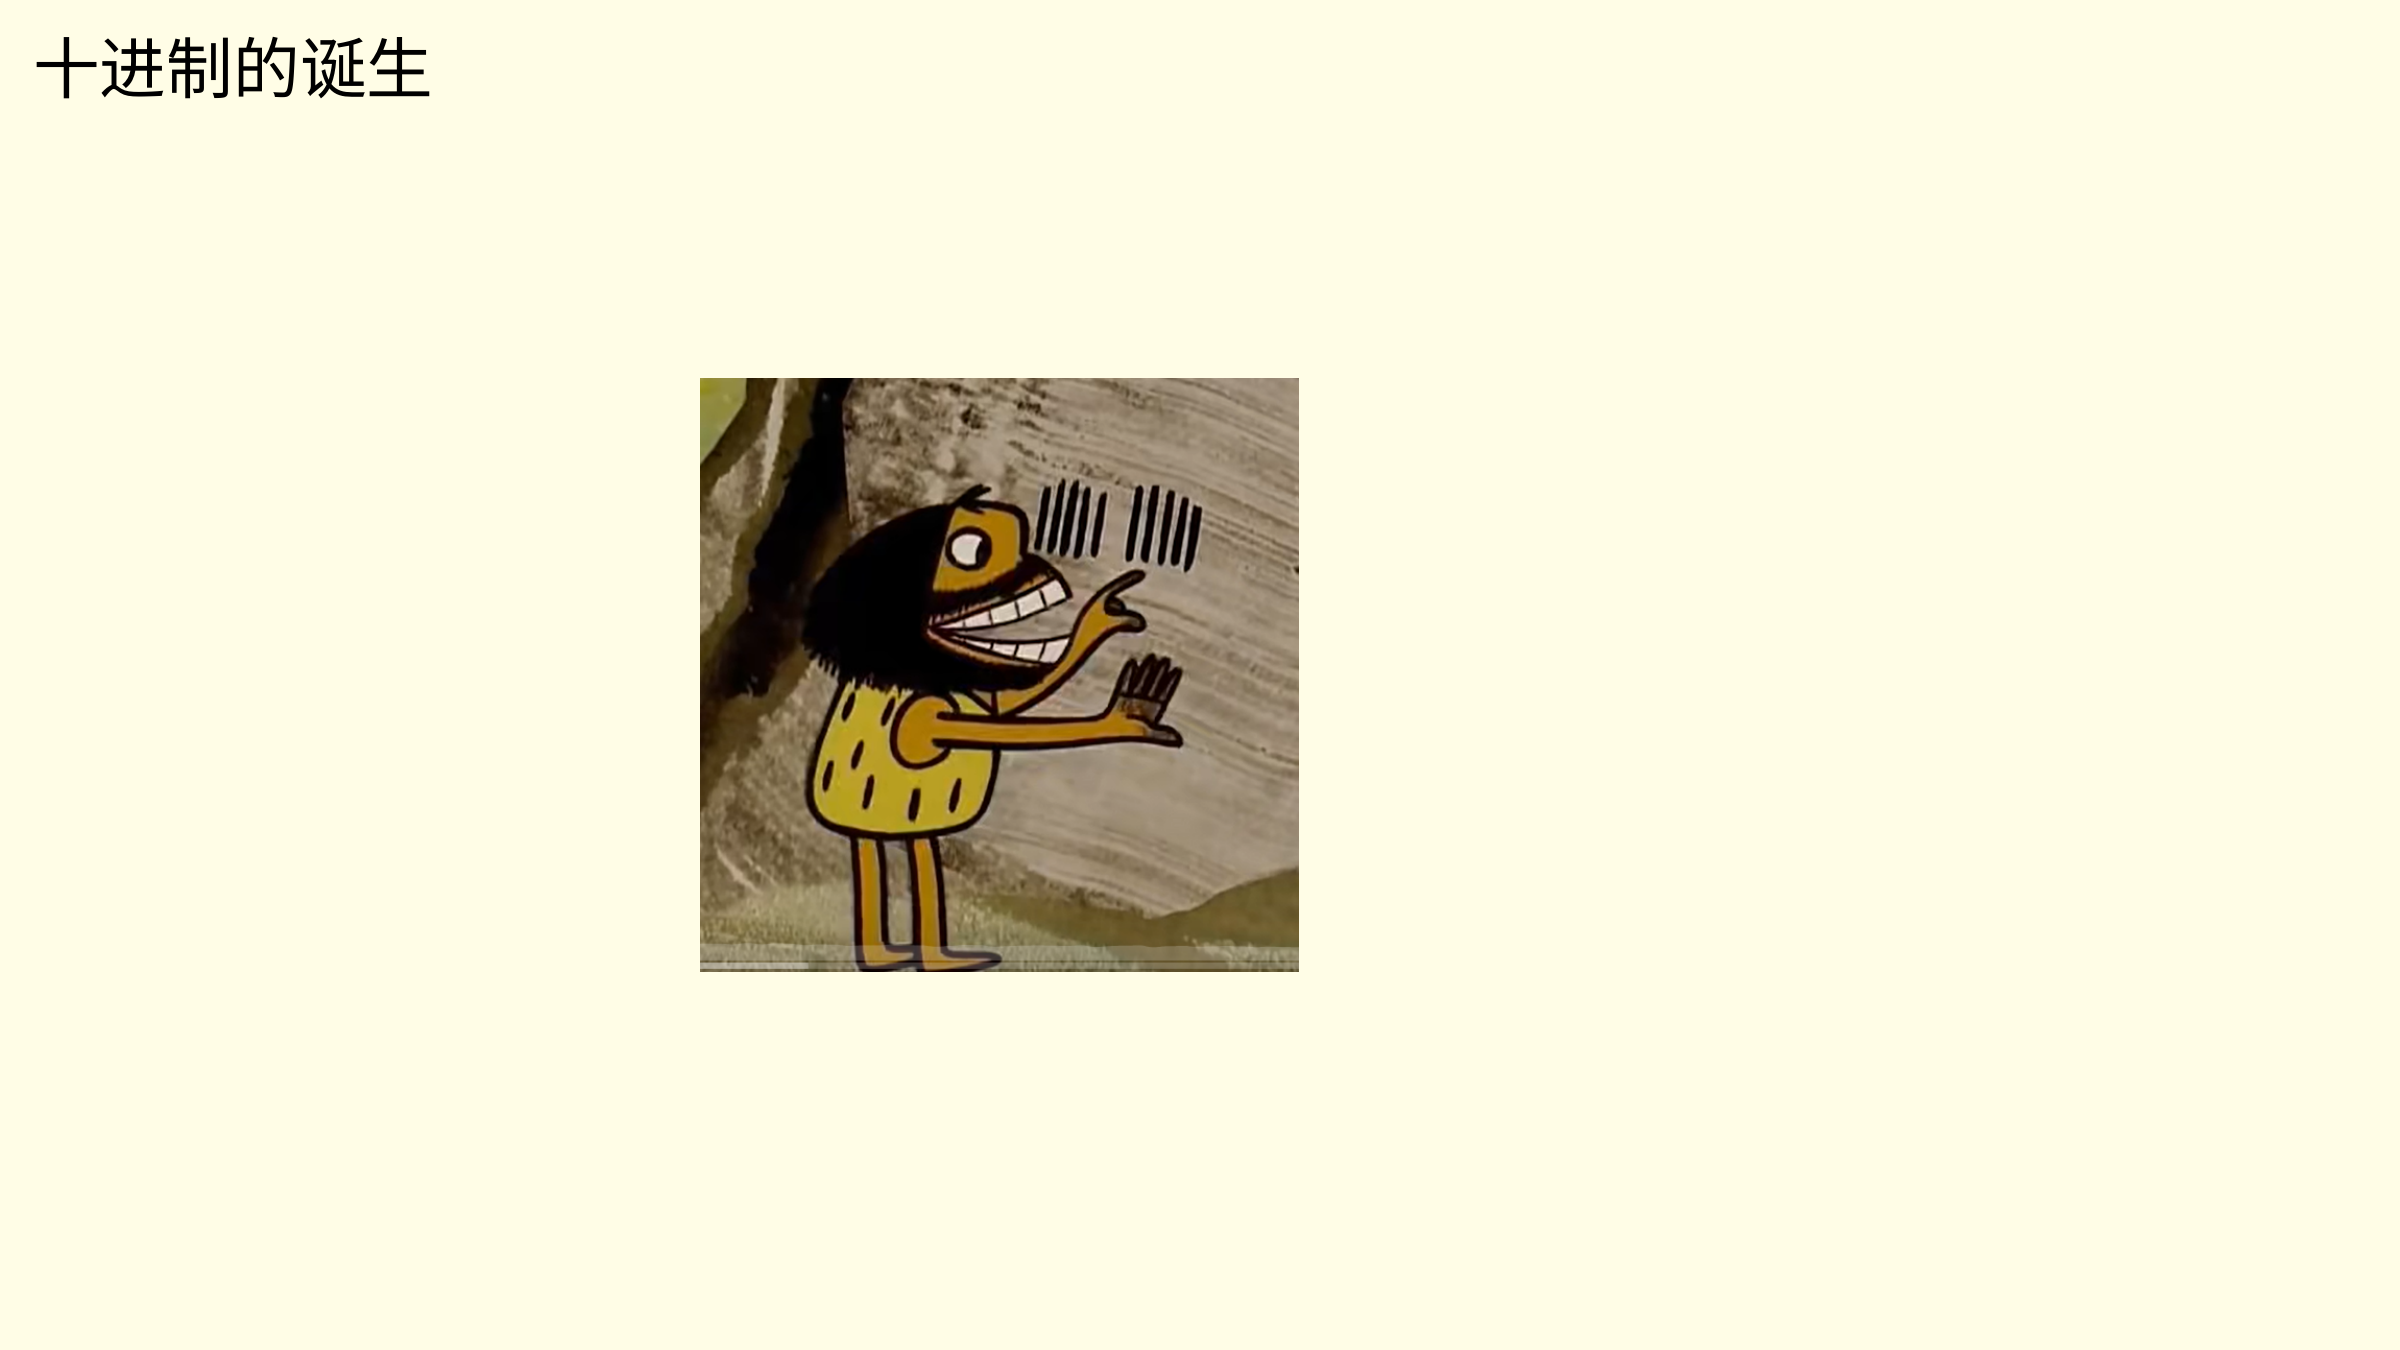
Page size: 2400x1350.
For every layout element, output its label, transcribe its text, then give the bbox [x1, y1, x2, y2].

picture [700, 378, 1299, 972]
list 十进制的诞生 [18, 19, 2377, 144]
